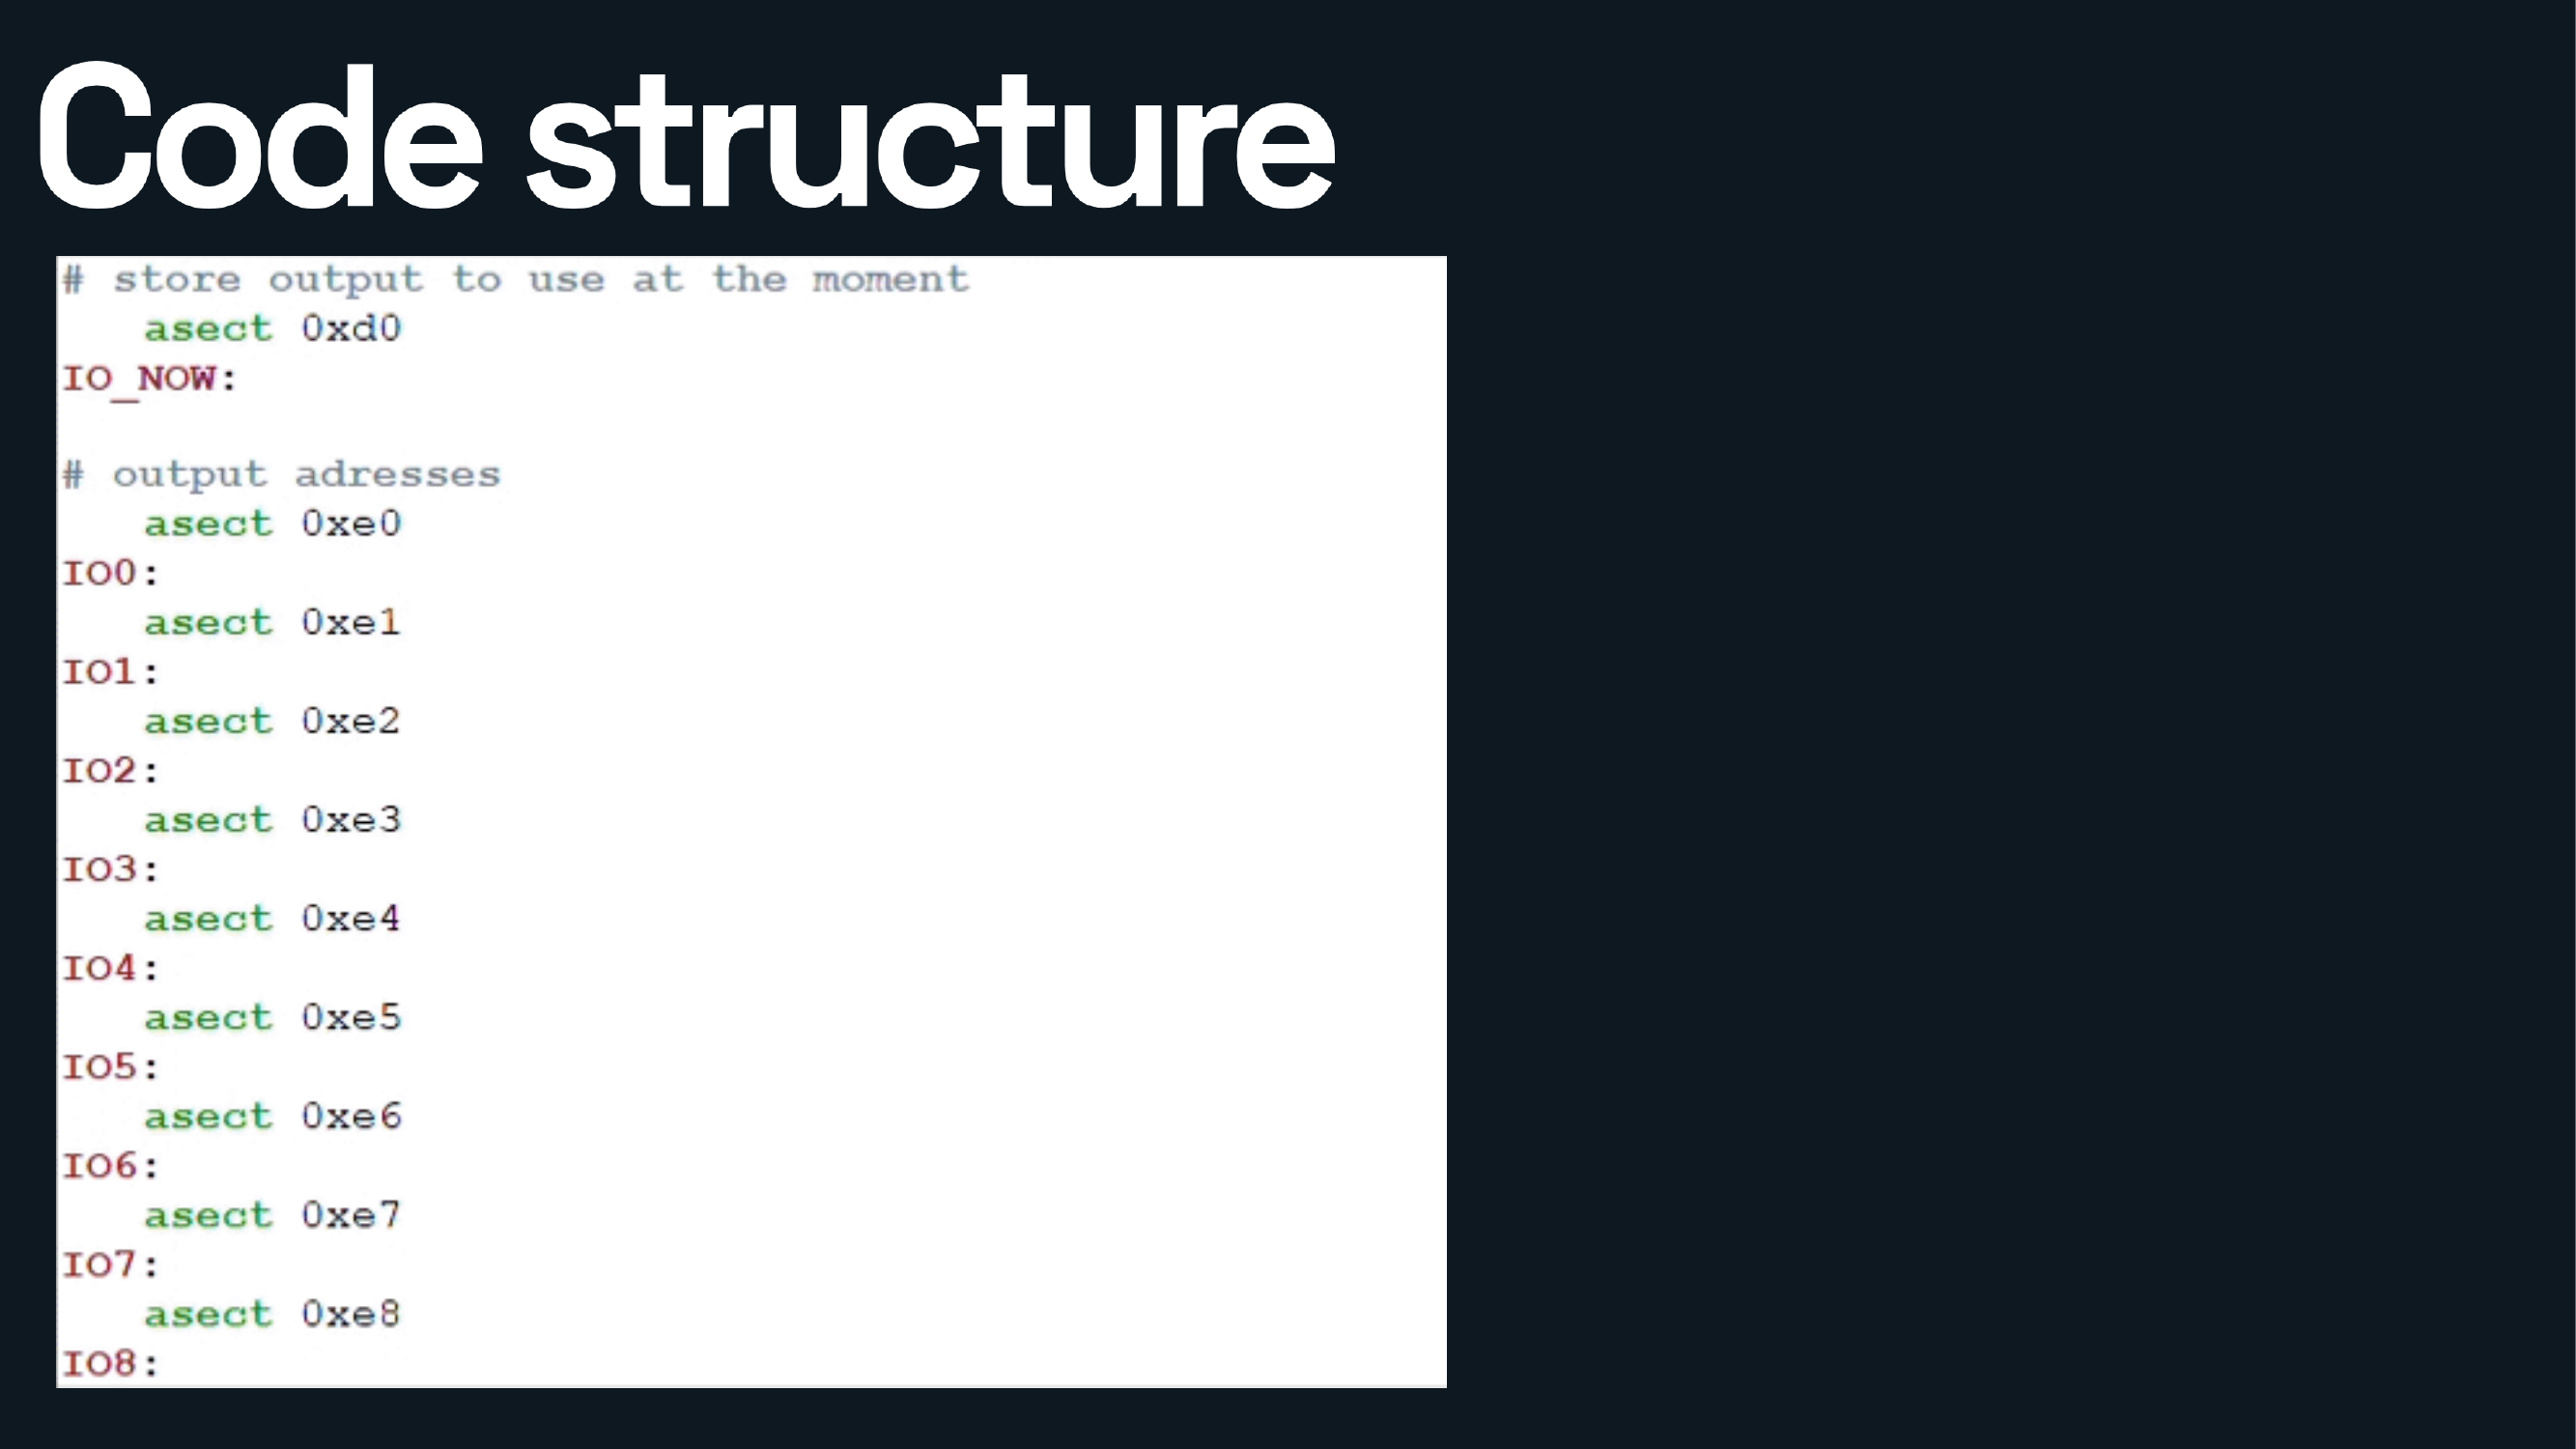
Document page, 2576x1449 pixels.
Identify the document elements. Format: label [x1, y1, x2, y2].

picture [56, 256, 1447, 1388]
text_box [40, 61, 1335, 209]
